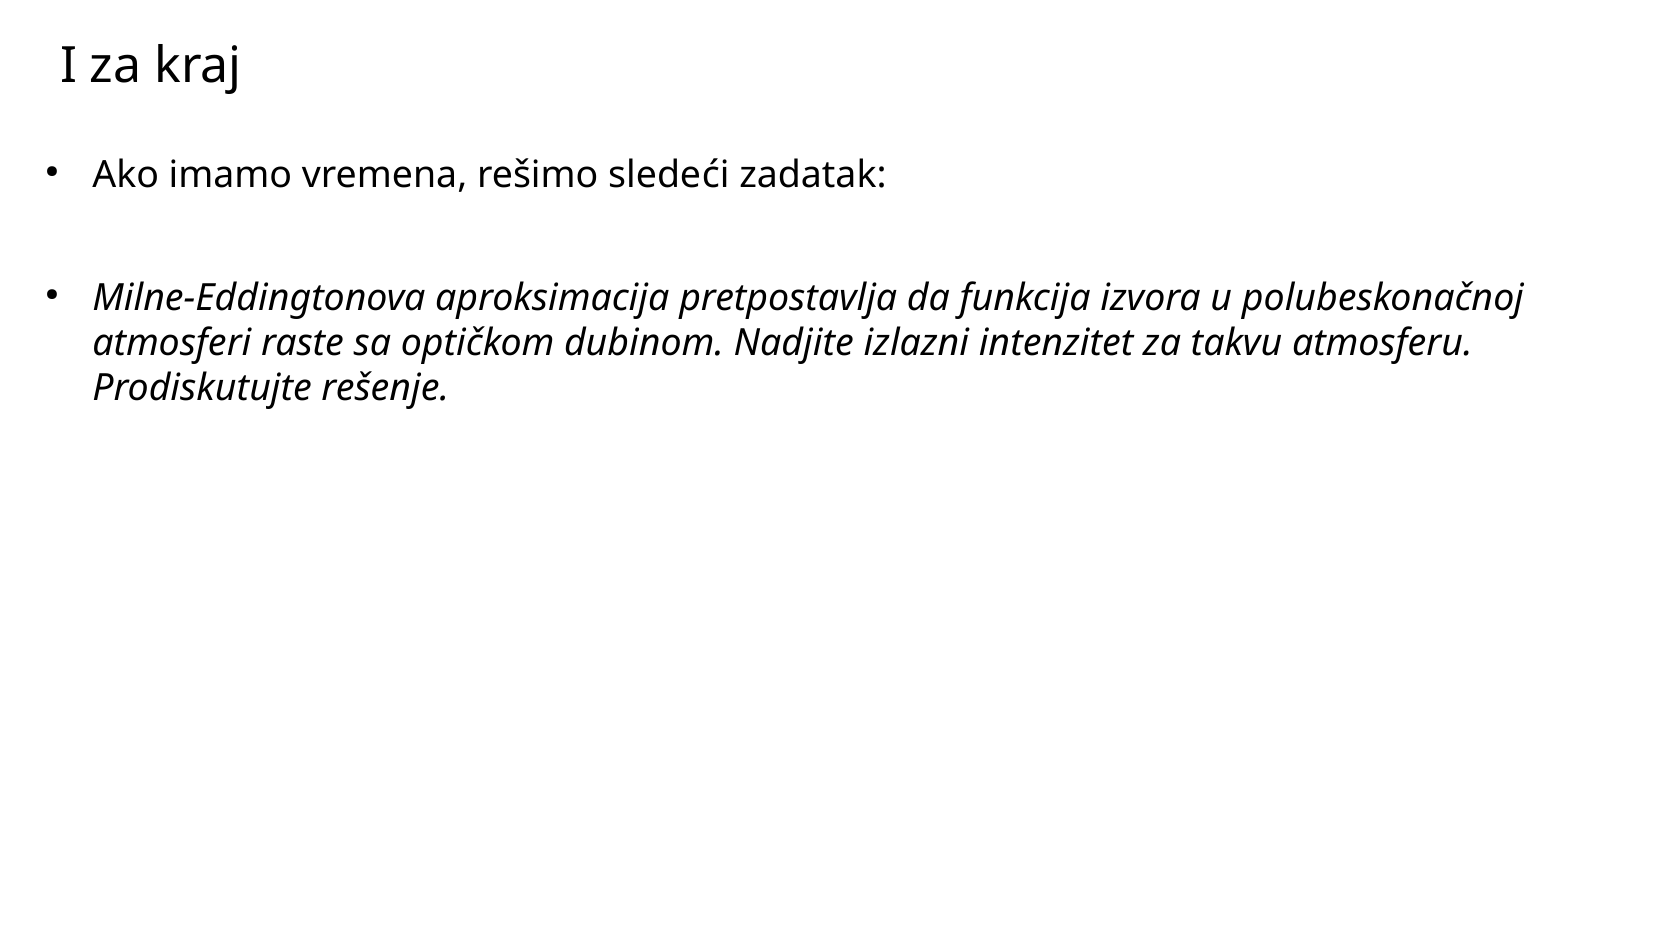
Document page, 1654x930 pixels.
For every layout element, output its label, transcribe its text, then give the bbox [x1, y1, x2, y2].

list Ako imamo vremena, rešimo sledeći zadatak: Milne-Eddingtonova aproksimacija pretpostavlja da funkcija izvora u polubeskonačnoj atmosferi raste sa optičkom dubinom. Nadjite izlazni intenzitet za takvu atmosferu. Prodiskutujte rešenje. [45, 149, 1635, 880]
title I za kraj [59, 0, 1648, 141]
